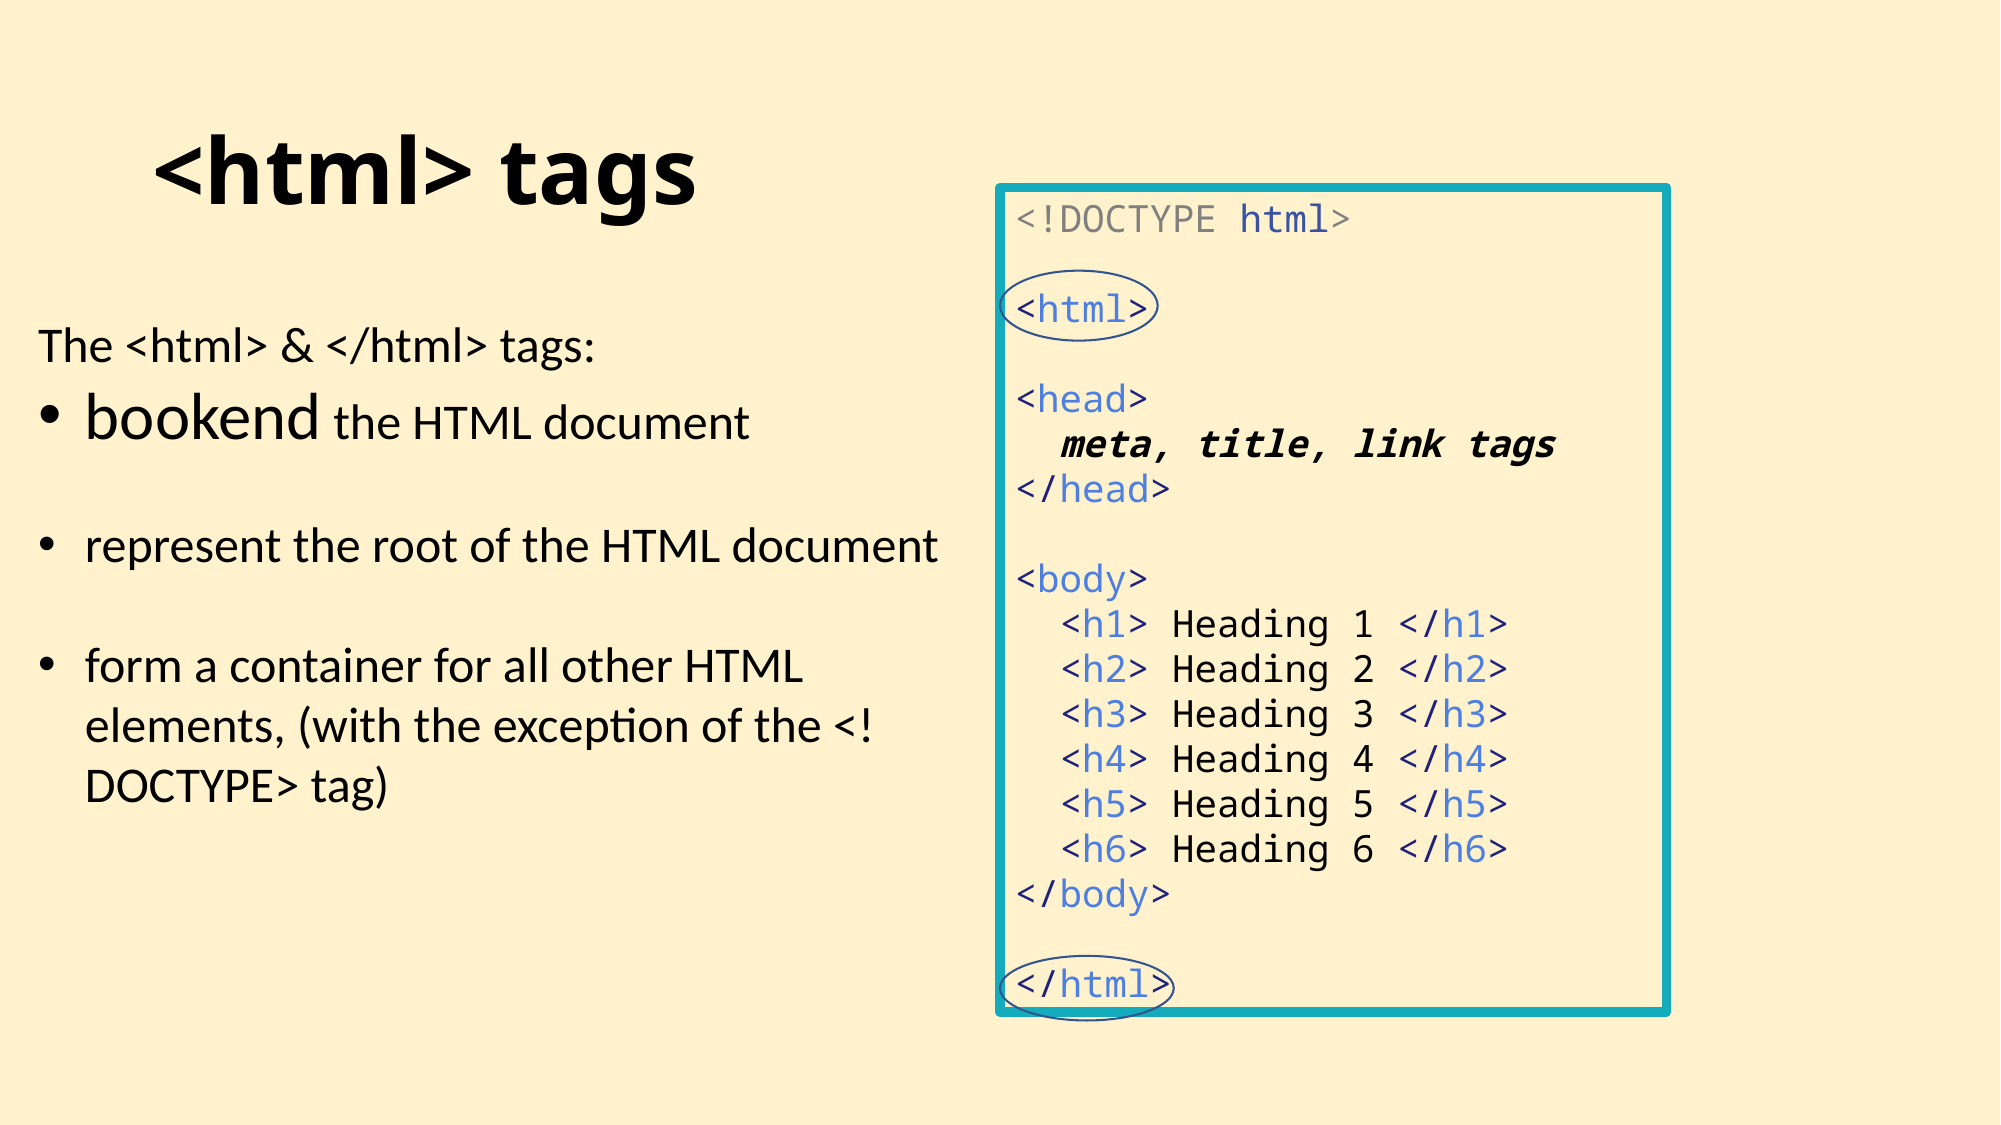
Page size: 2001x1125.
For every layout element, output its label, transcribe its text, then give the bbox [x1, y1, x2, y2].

text_box [998, 954, 1175, 1022]
title <html> tags [137, 93, 1667, 256]
text_box <!DOCTYPE html> <html> <head> meta, title, link tags </head> <body> <h1> Heading 1 </h1> <h2> Heading 2 </h2> <h3> Heading 3 </h3> <h4> Heading 4 </h4> <h5> Heading 5 </h5> <h6> Heading 6 </h6> </body> </html> [999, 187, 1667, 1013]
text_box The <html> & </html> tags: bookend the HTML document represent the root of the HTML document form a container for all other HTML elements, (with the exception of the <!DOCTYPE> tag) [23, 305, 999, 821]
text_box [998, 269, 1159, 342]
